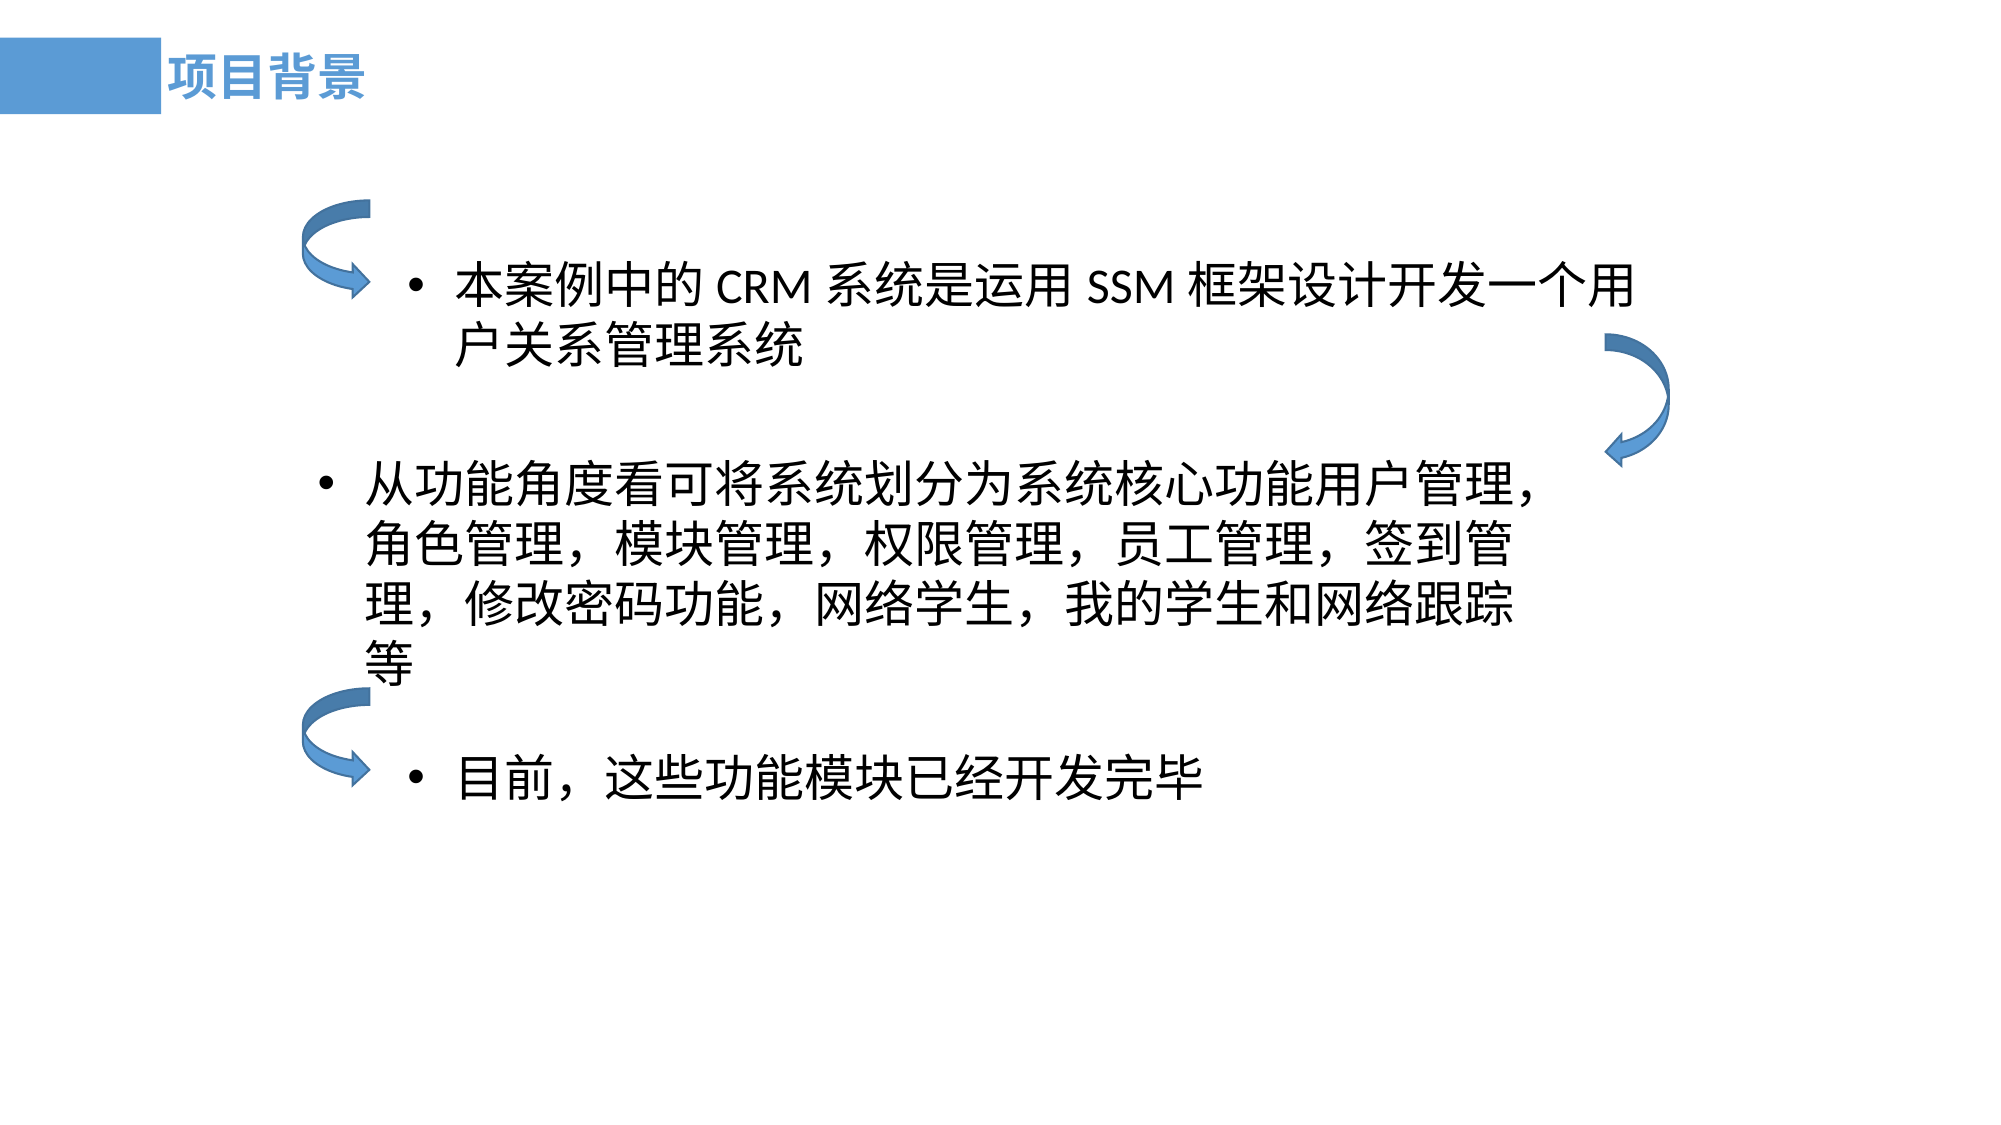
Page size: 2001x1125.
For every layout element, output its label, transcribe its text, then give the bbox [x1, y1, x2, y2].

text_box [1604, 333, 1670, 469]
text_box 项目背景 [152, 38, 811, 113]
text_box [301, 199, 371, 300]
text_box 从功能角度看可将系统划分为系统核心功能用户管理，角色管理，模块管理，权限管理，员工管理，签到管理，修改密码功能，网络学生，我的学生和网络跟踪等 [302, 444, 1580, 700]
text_box 本案例中的CRM系统是运用SSM框架设计开发一个用户关系管理系统 [392, 246, 1669, 382]
text_box 目前，这些功能模块已经开发完毕 [392, 738, 1669, 814]
text_box [0, 37, 162, 115]
text_box [301, 687, 371, 788]
